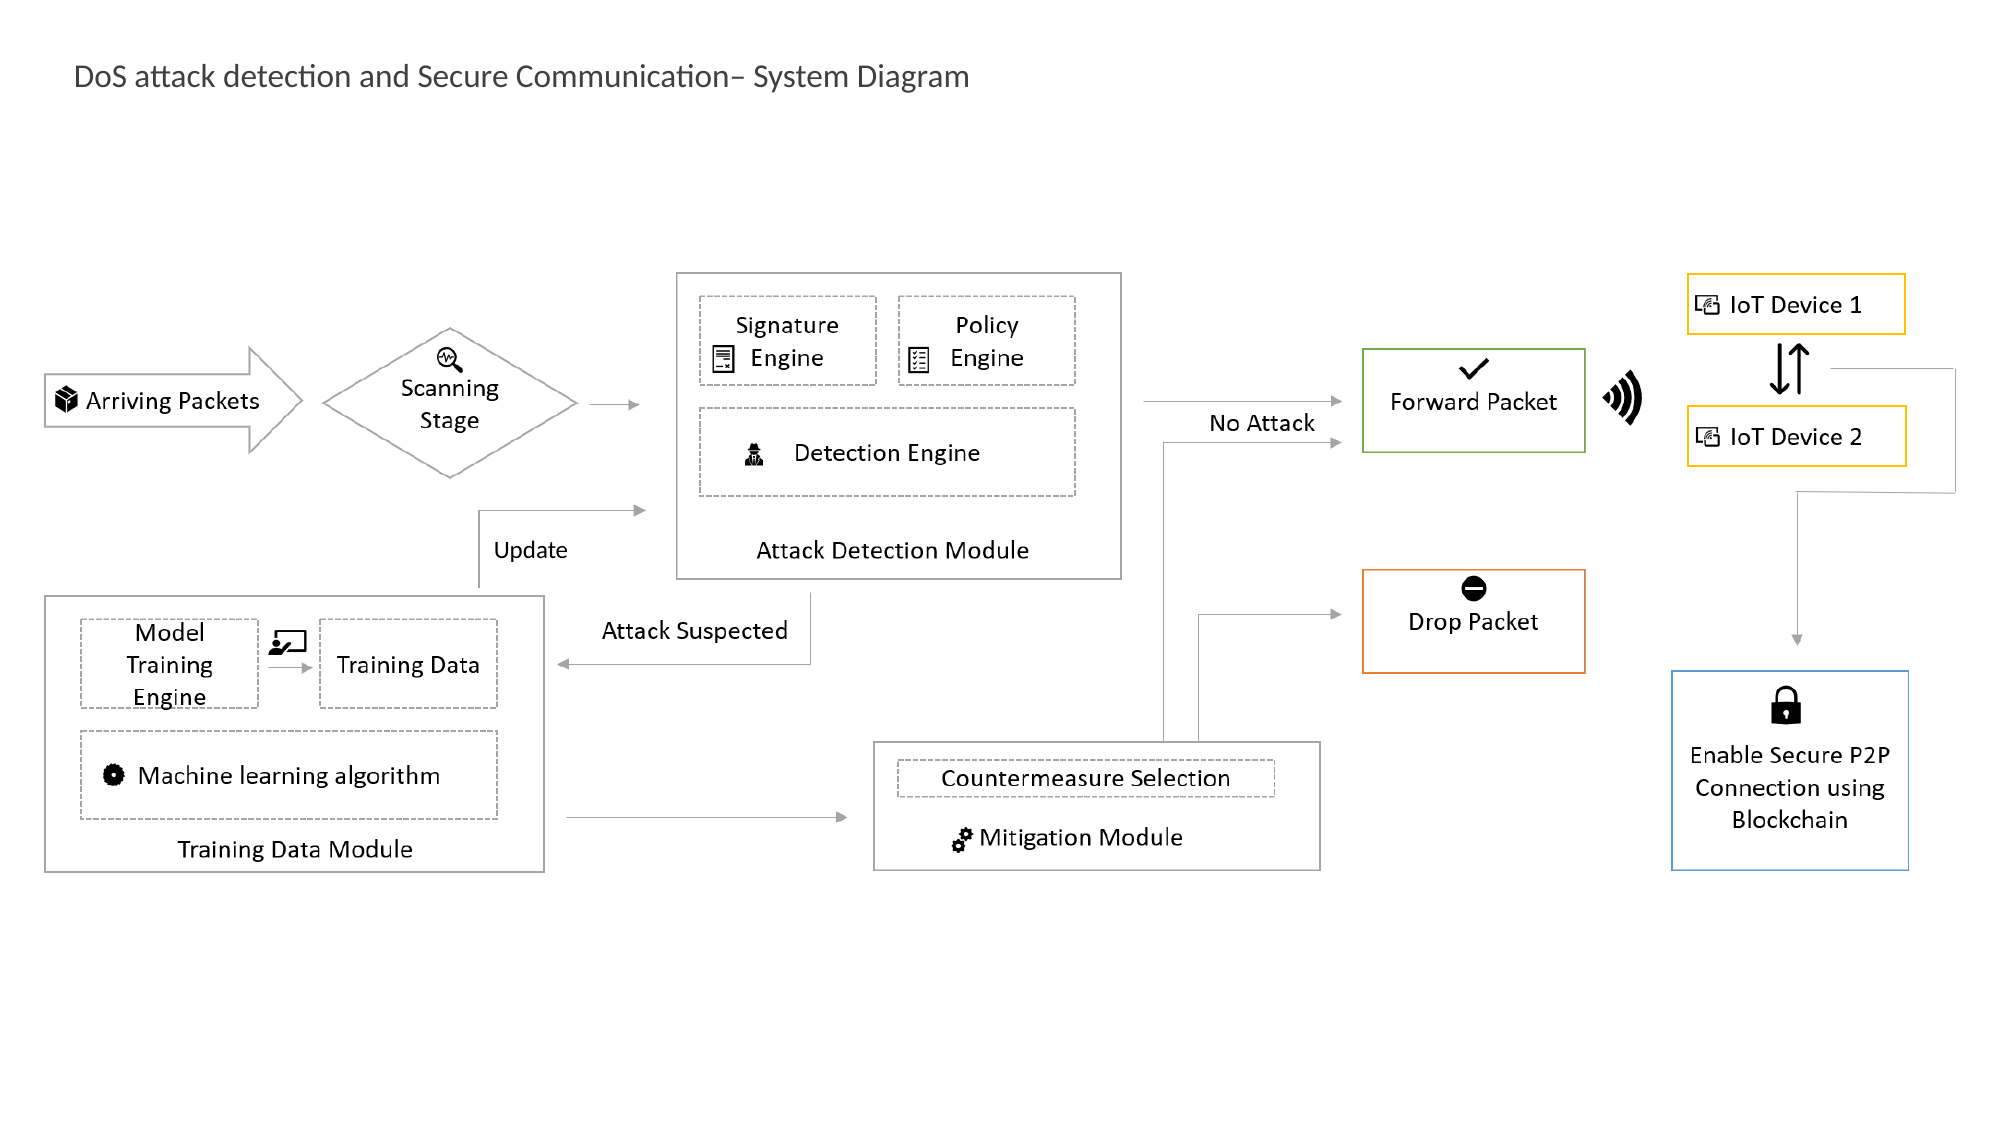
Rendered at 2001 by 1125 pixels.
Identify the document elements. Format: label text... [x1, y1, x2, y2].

text_box DoS attack detection and Secure Communication– System Diagram [59, 47, 996, 102]
picture [44, 271, 1956, 881]
